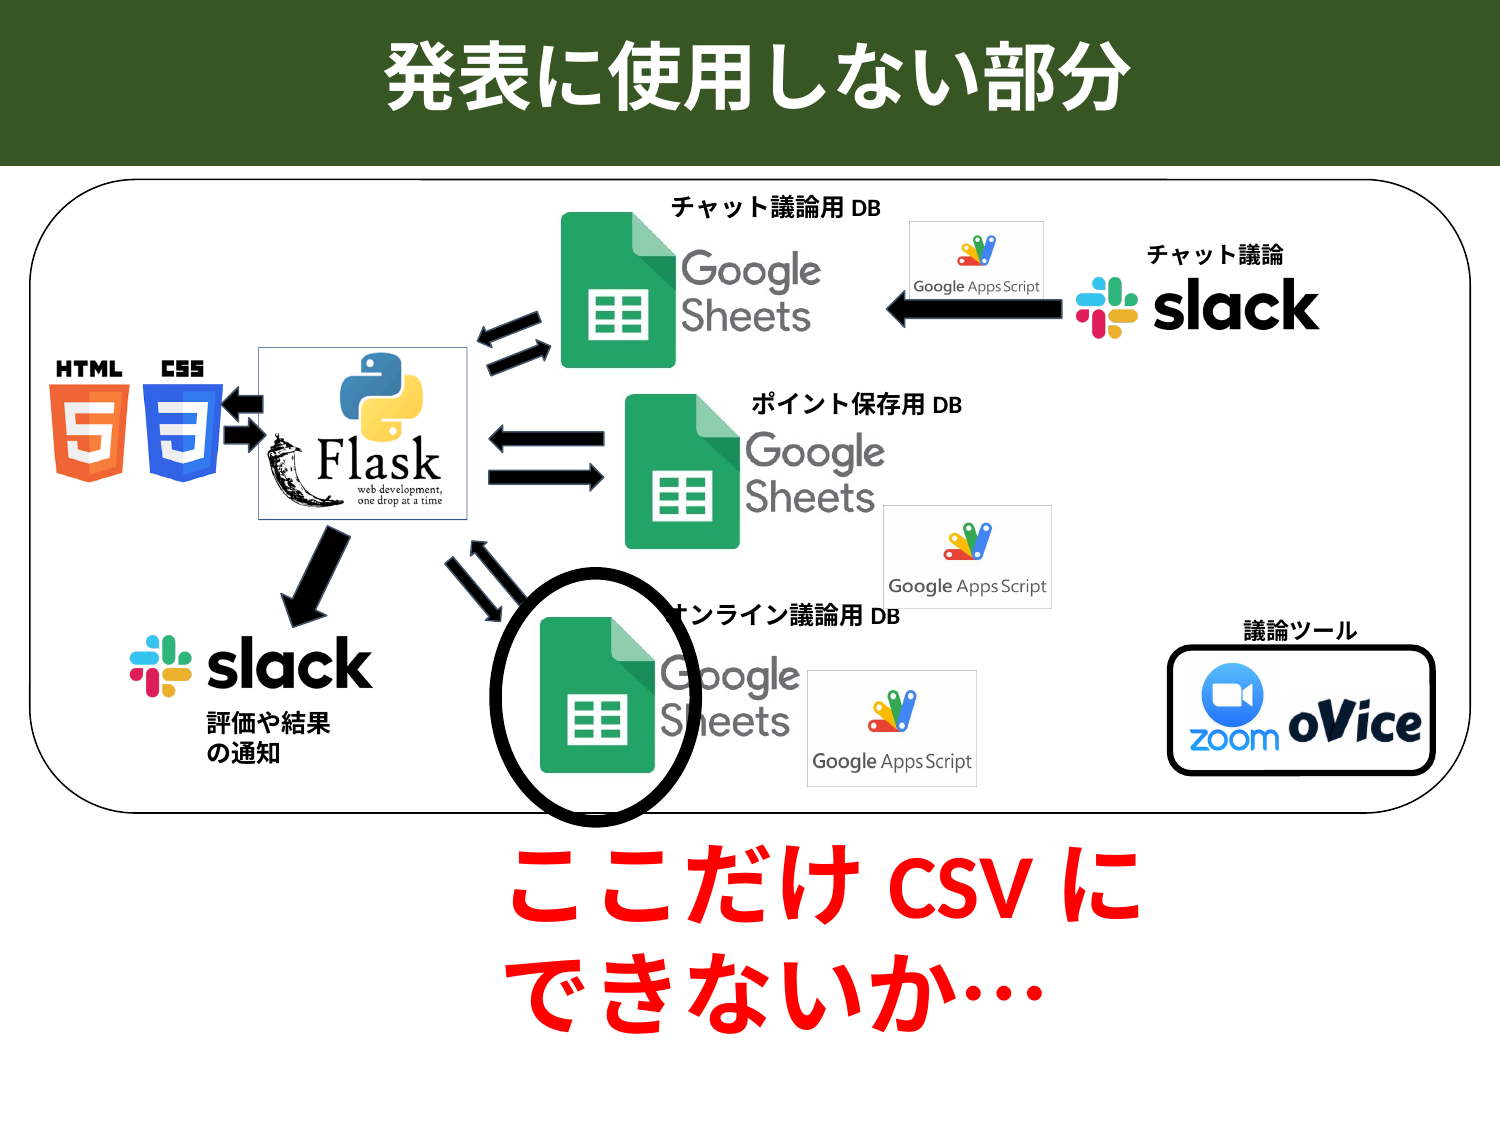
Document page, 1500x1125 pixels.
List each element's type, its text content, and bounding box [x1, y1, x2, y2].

text_box [525, 787, 667, 819]
text_box ここだけCSVにできないか… [484, 819, 1223, 1055]
text_box [104, 179, 1471, 814]
text_box [65, 787, 557, 814]
text_box [29, 225, 48, 767]
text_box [220, 386, 267, 453]
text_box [1169, 609, 1433, 774]
picture [807, 670, 977, 787]
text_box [48, 184, 1351, 787]
picture [99, 604, 404, 730]
picture [883, 505, 1052, 610]
text_box 発表に使用しない部分 [0, 0, 1500, 166]
